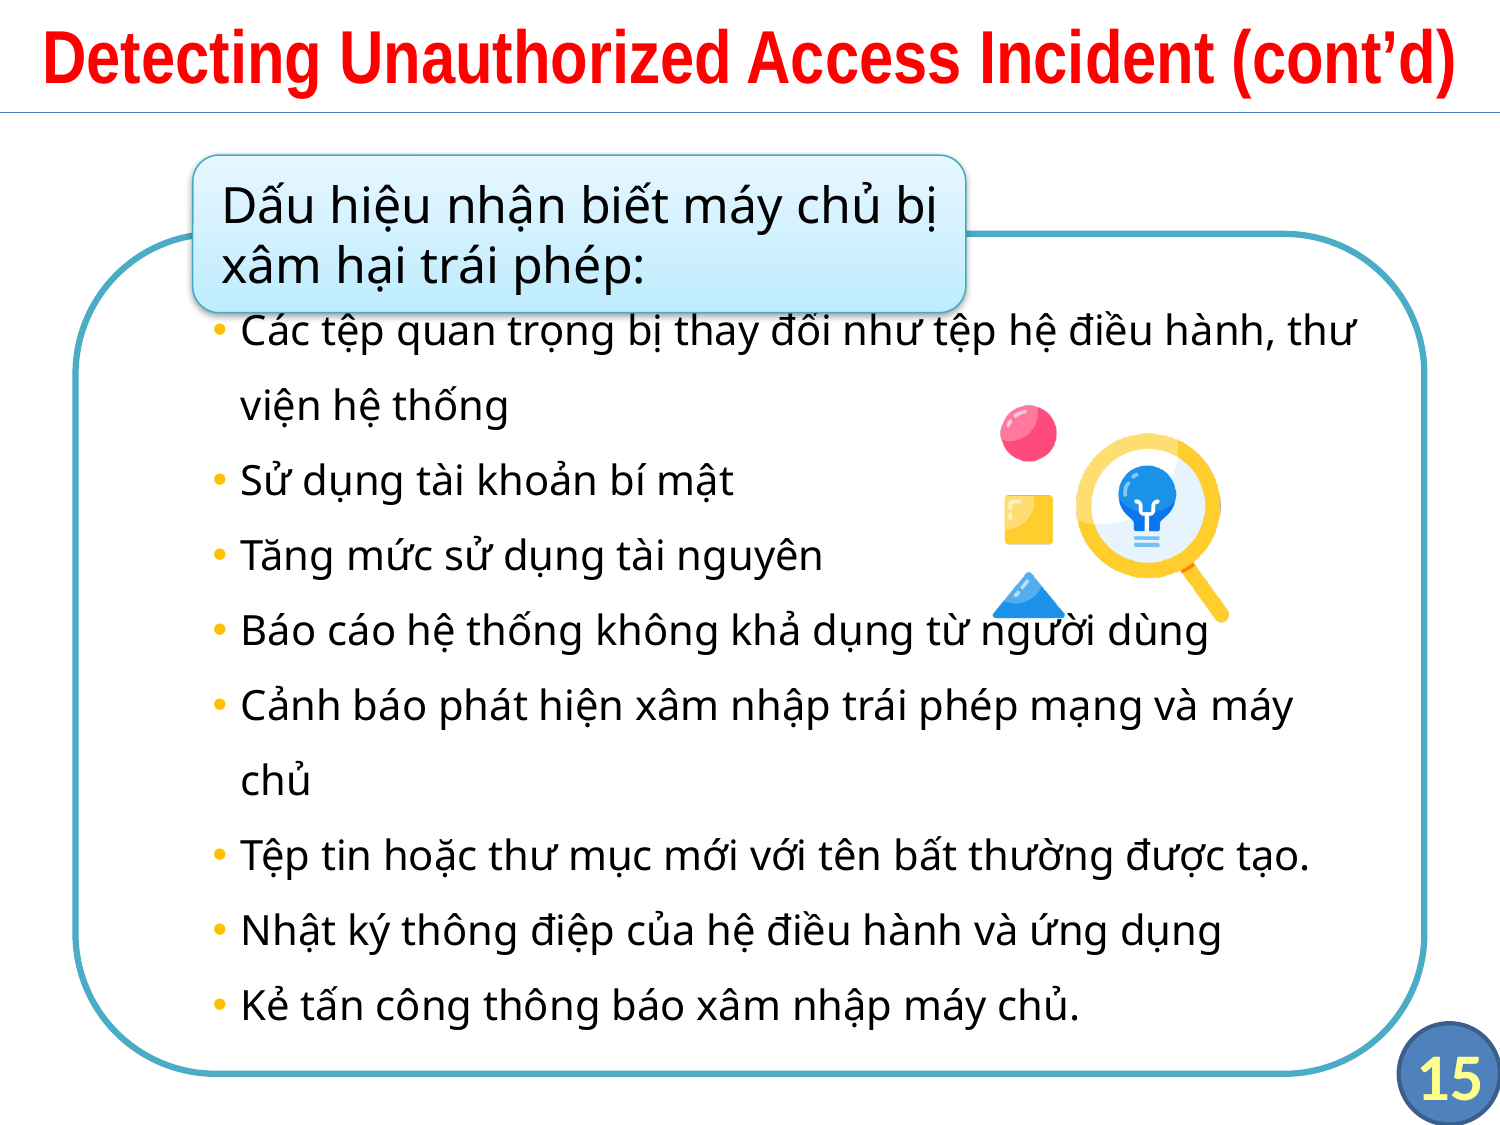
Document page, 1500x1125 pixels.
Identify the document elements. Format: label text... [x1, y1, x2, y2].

title Detecting Unauthorized Access Incident (cont’d) [0, 0, 1500, 113]
slide_number 15 [1399, 1023, 1500, 1125]
picture [988, 387, 1233, 633]
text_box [75, 154, 1425, 1075]
